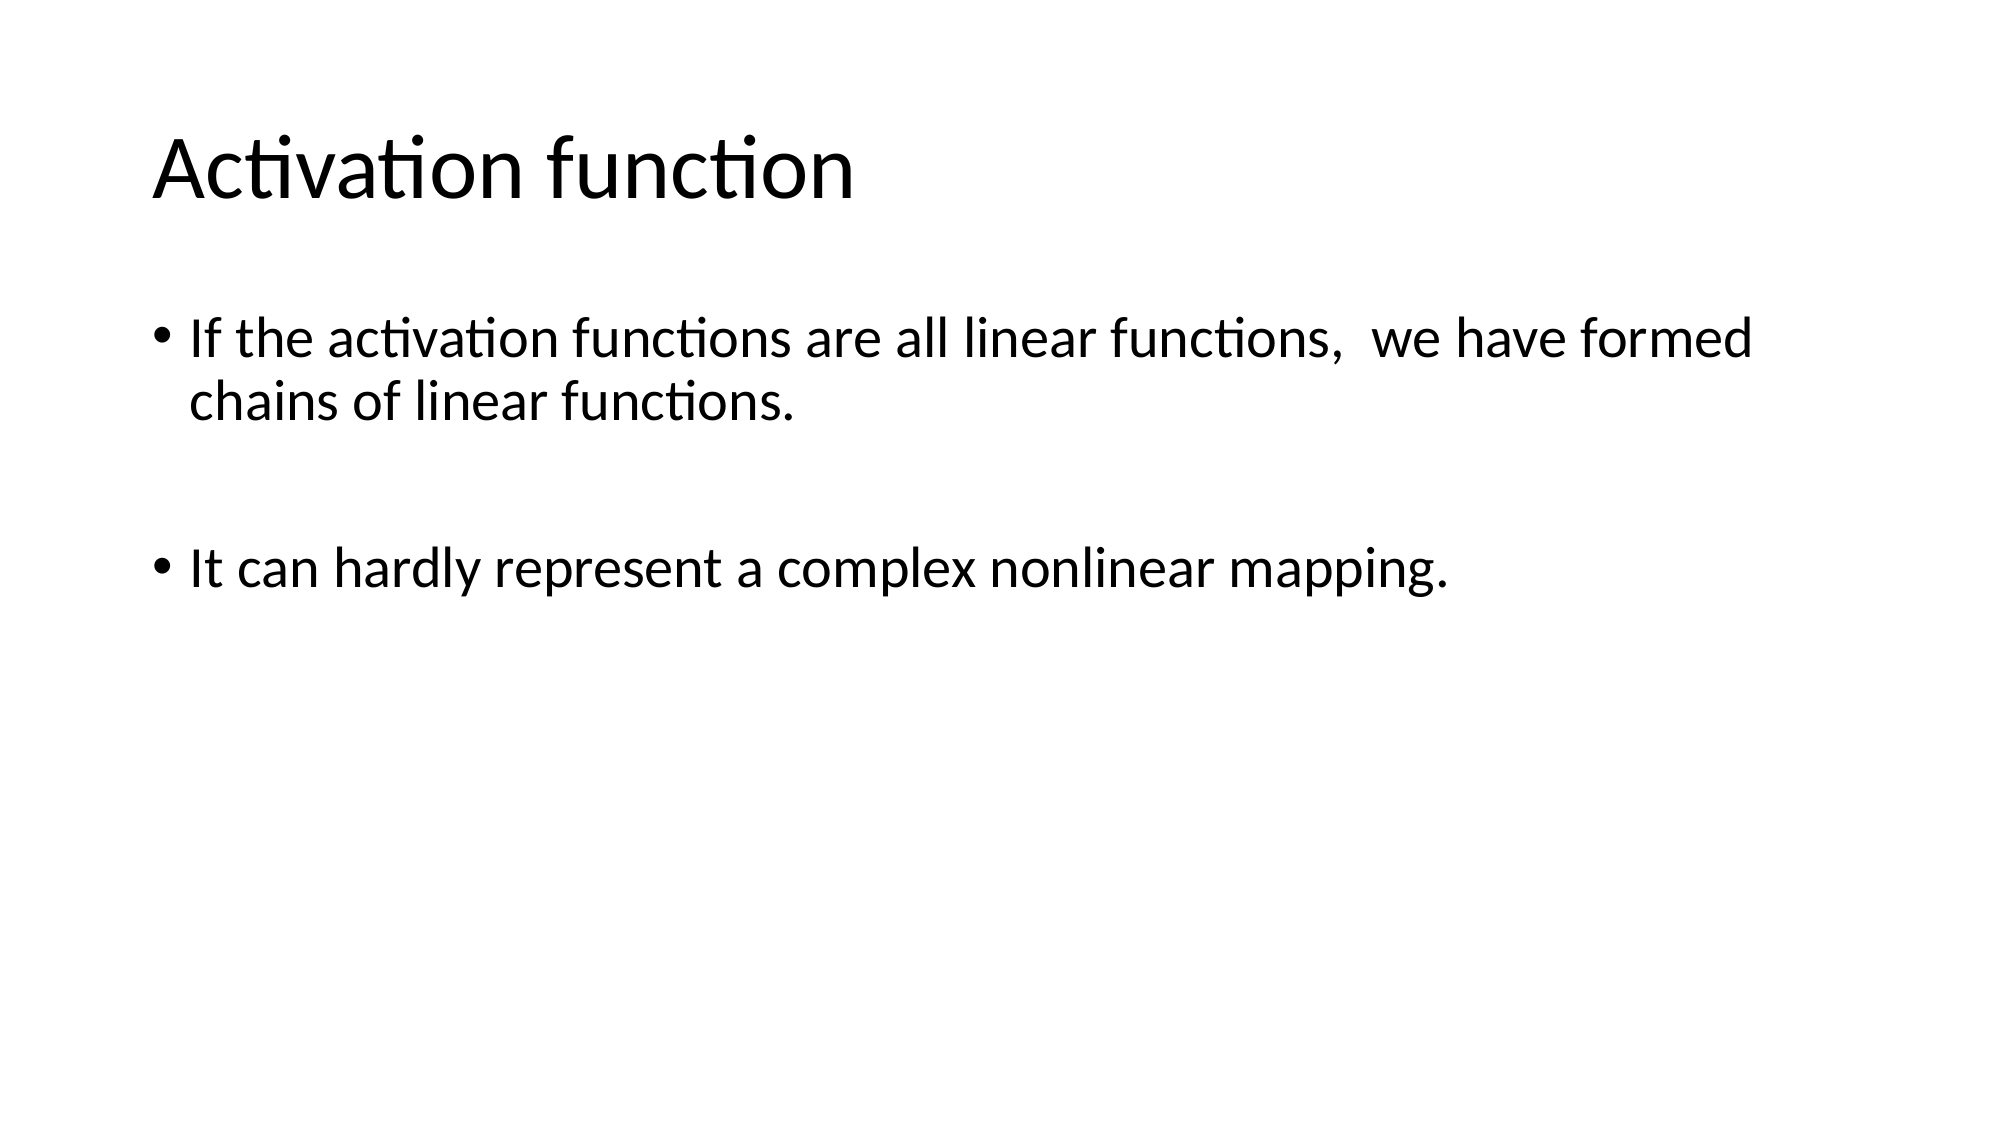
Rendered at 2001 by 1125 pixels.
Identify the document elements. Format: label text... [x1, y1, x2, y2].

title Activation function [137, 59, 1863, 278]
list If the activation functions are all linear functions, we have formed chains of linear functions. It can hardly represent a complex nonlinear mapping. [137, 299, 1863, 1014]
